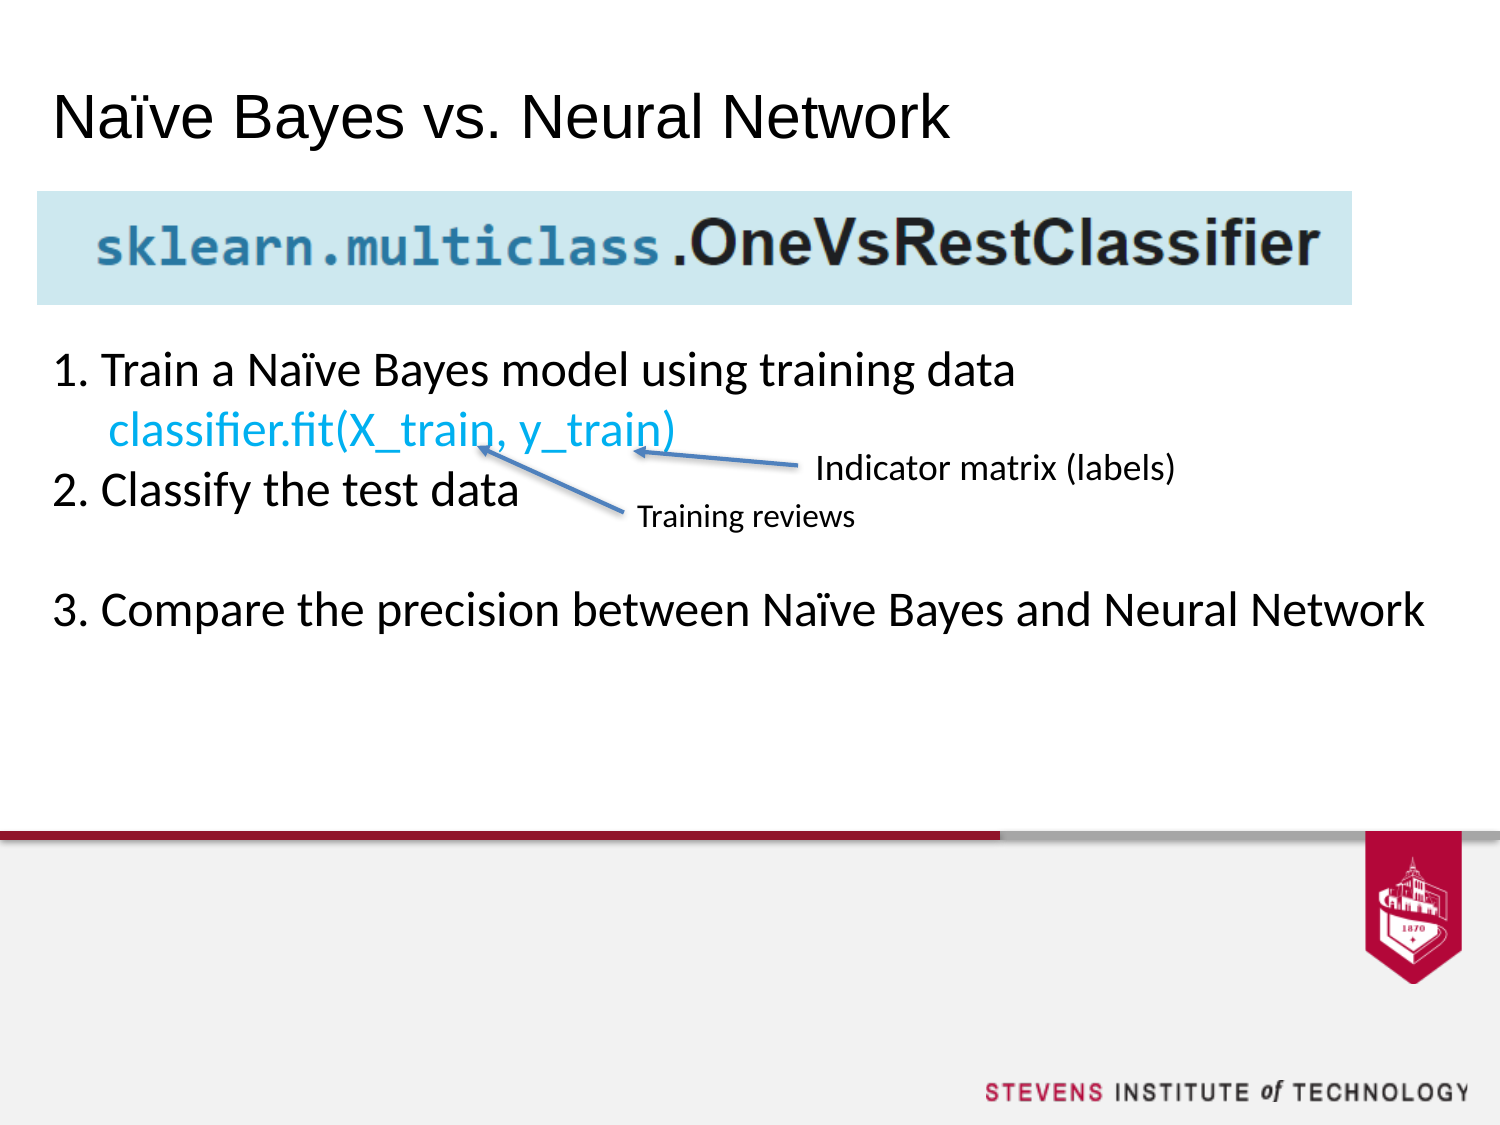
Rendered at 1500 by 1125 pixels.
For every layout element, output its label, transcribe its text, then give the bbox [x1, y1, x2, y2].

picture [36, 191, 1352, 305]
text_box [632, 450, 799, 466]
text_box Naïve Bayes vs. Neural Network [37, 68, 1236, 157]
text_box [476, 445, 625, 513]
text_box Training reviews [621, 487, 871, 543]
text_box Indicator matrix (labels) [800, 435, 1192, 496]
text_box 1. Train a Naïve Bayes model using training data classifier.fit(X_train, y_train) 2. Classify the test data 3. Compare the precision between Naïve Bayes and Neural Network [37, 208, 1465, 689]
